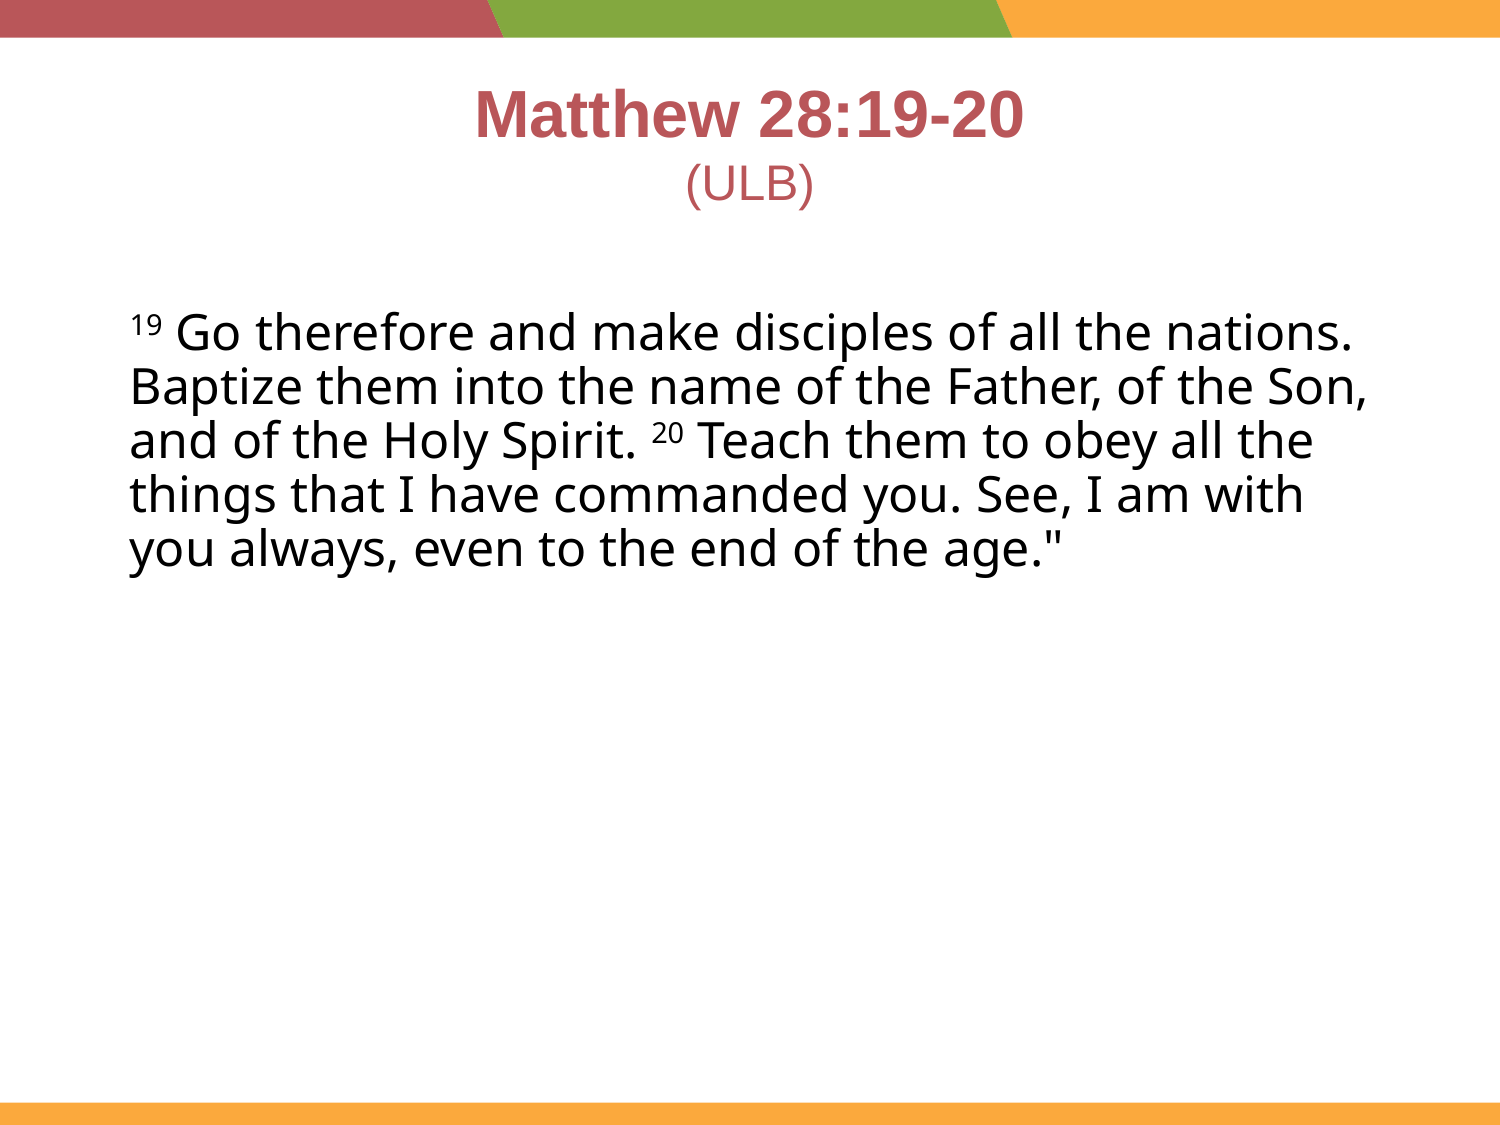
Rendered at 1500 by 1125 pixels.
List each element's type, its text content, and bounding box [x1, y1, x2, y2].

list 19 Go therefore and make disciples of all the nations. Baptize them into the name of the Father, of the Son, and of the Holy Spirit. 20 Teach them to obey all the things that I have commanded you. See, I am with you always, even to the end of the age." [103, 299, 1397, 965]
title Matthew 28:19-20 (ULB) [103, 63, 1397, 281]
